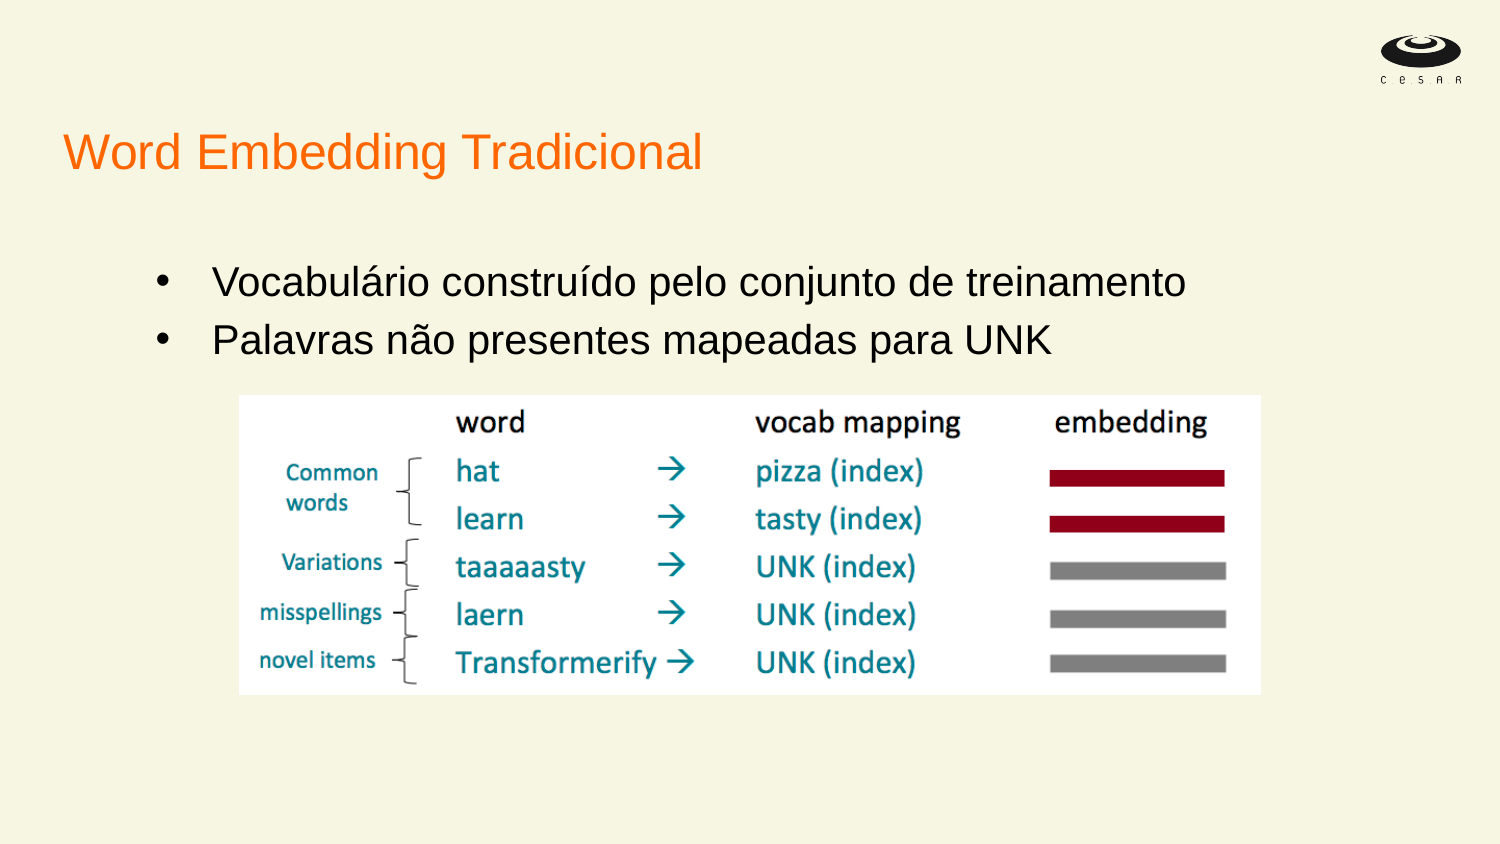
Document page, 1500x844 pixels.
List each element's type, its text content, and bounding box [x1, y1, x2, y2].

title Word Embedding Tradicional [49, 68, 1268, 239]
list Vocabulário construído pelo conjunto de treinamento Palavras não presentes mapeadas para UNK [140, 247, 1360, 743]
picture [238, 395, 1262, 696]
picture [1381, 35, 1461, 84]
